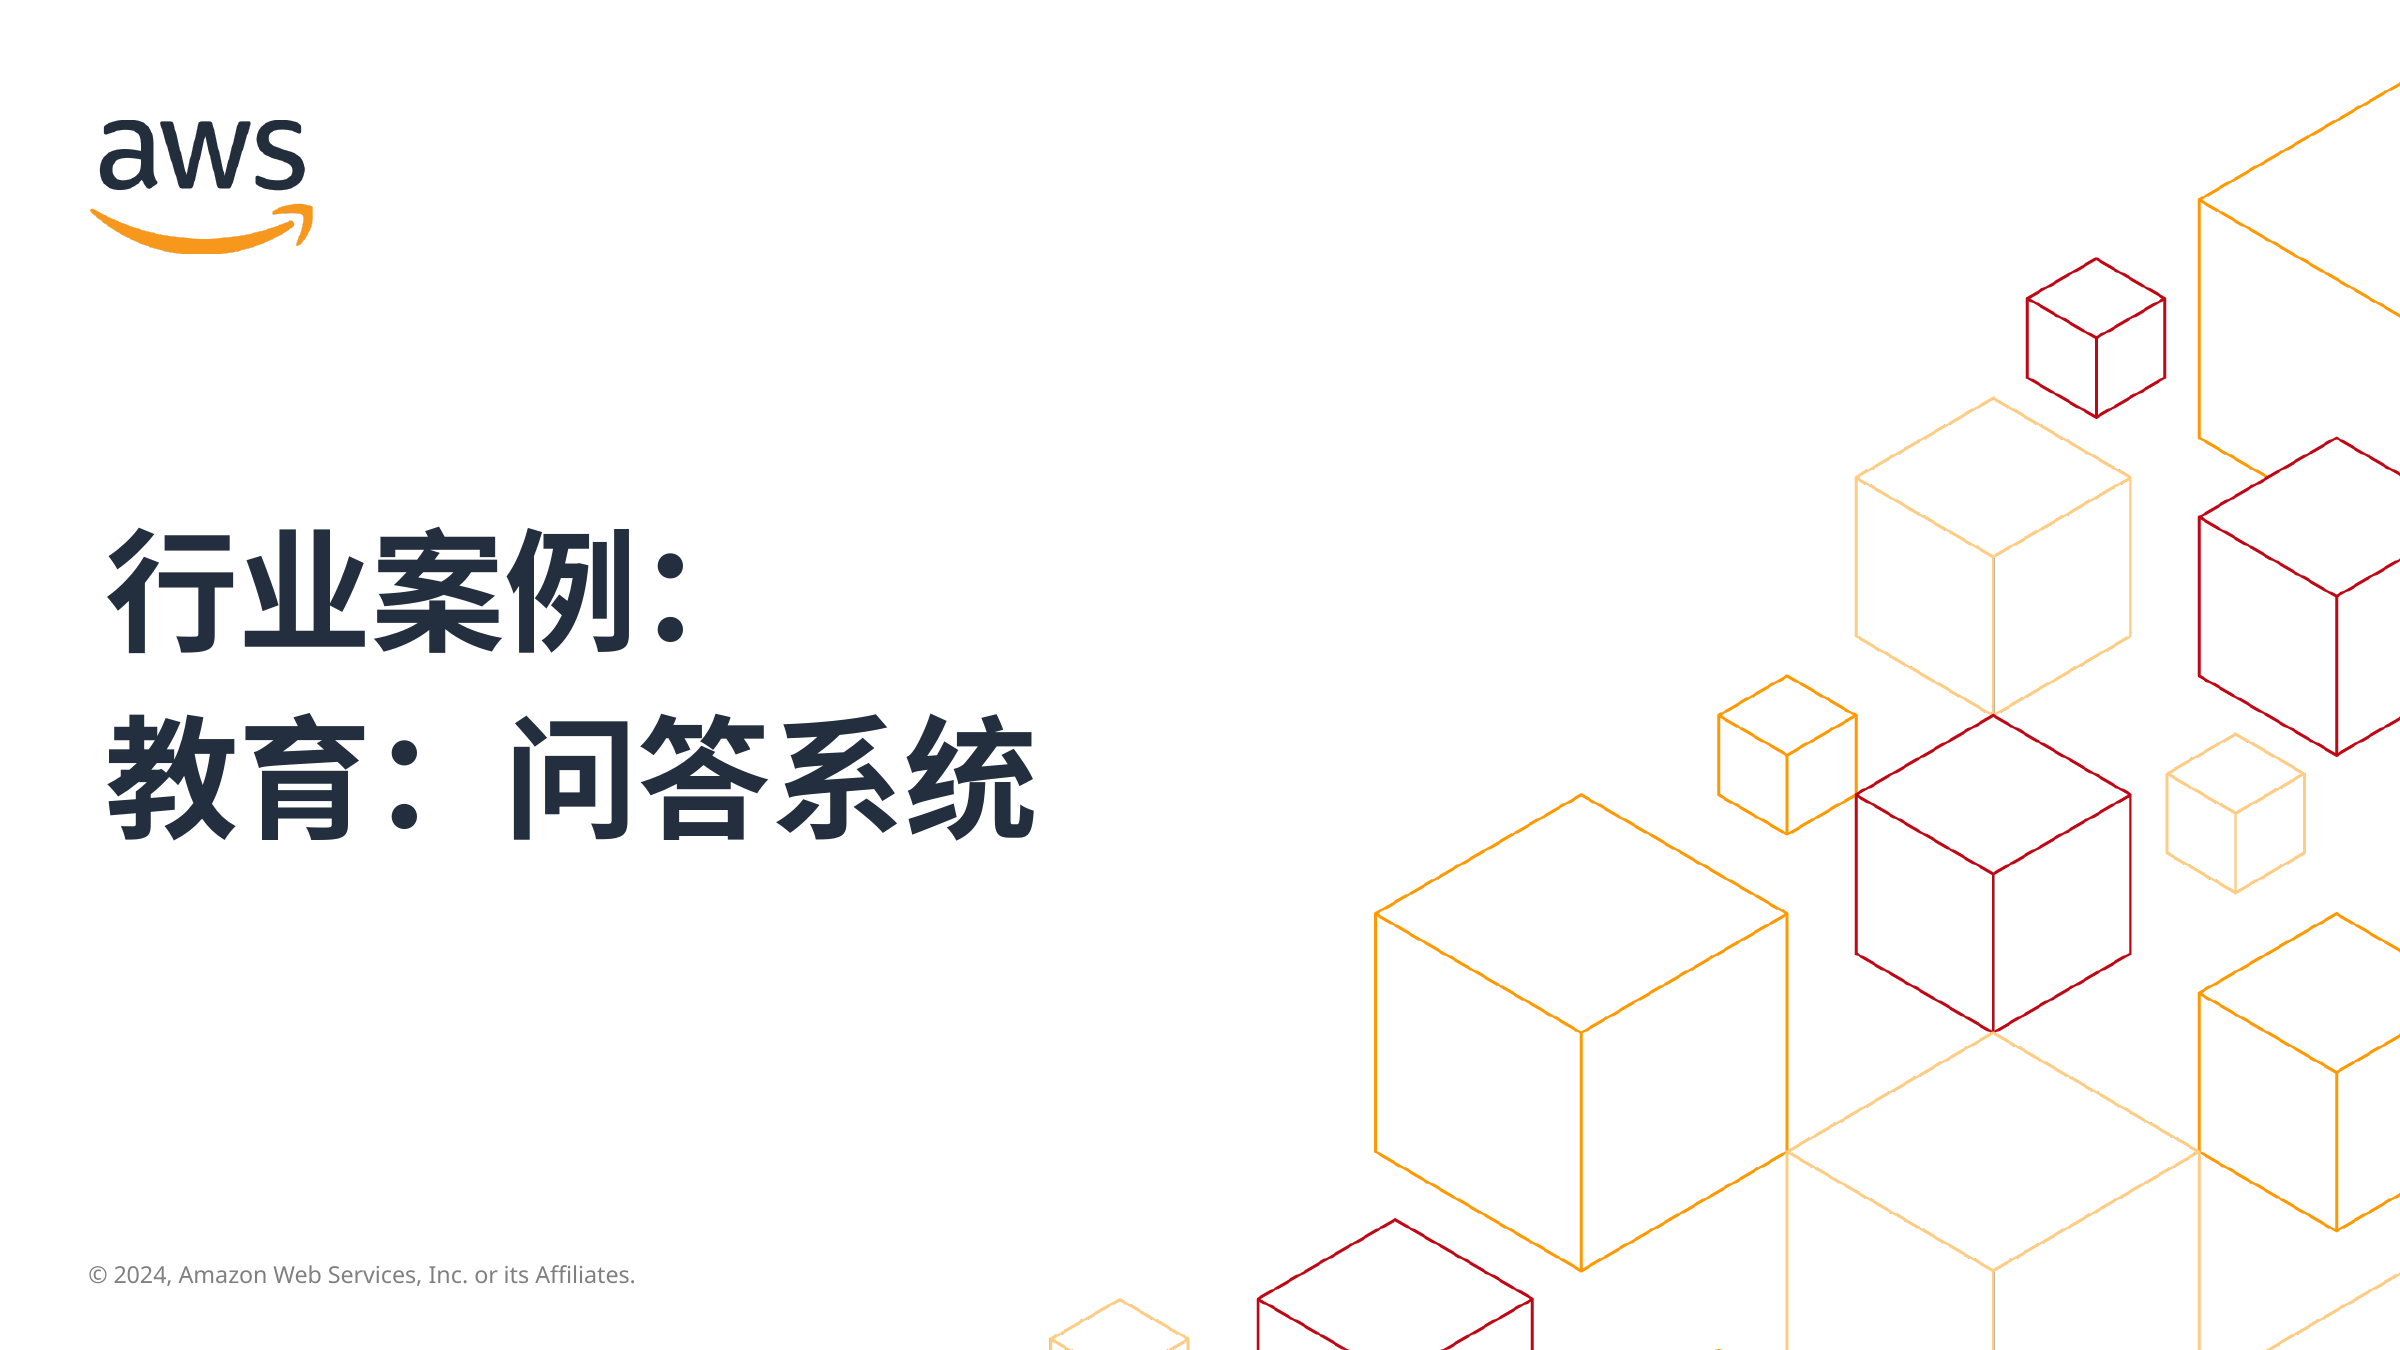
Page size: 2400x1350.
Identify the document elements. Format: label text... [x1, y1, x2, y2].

list 行业案例： 教育：问答系统 [90, 500, 2013, 697]
picture [0, 0, 2400, 1350]
